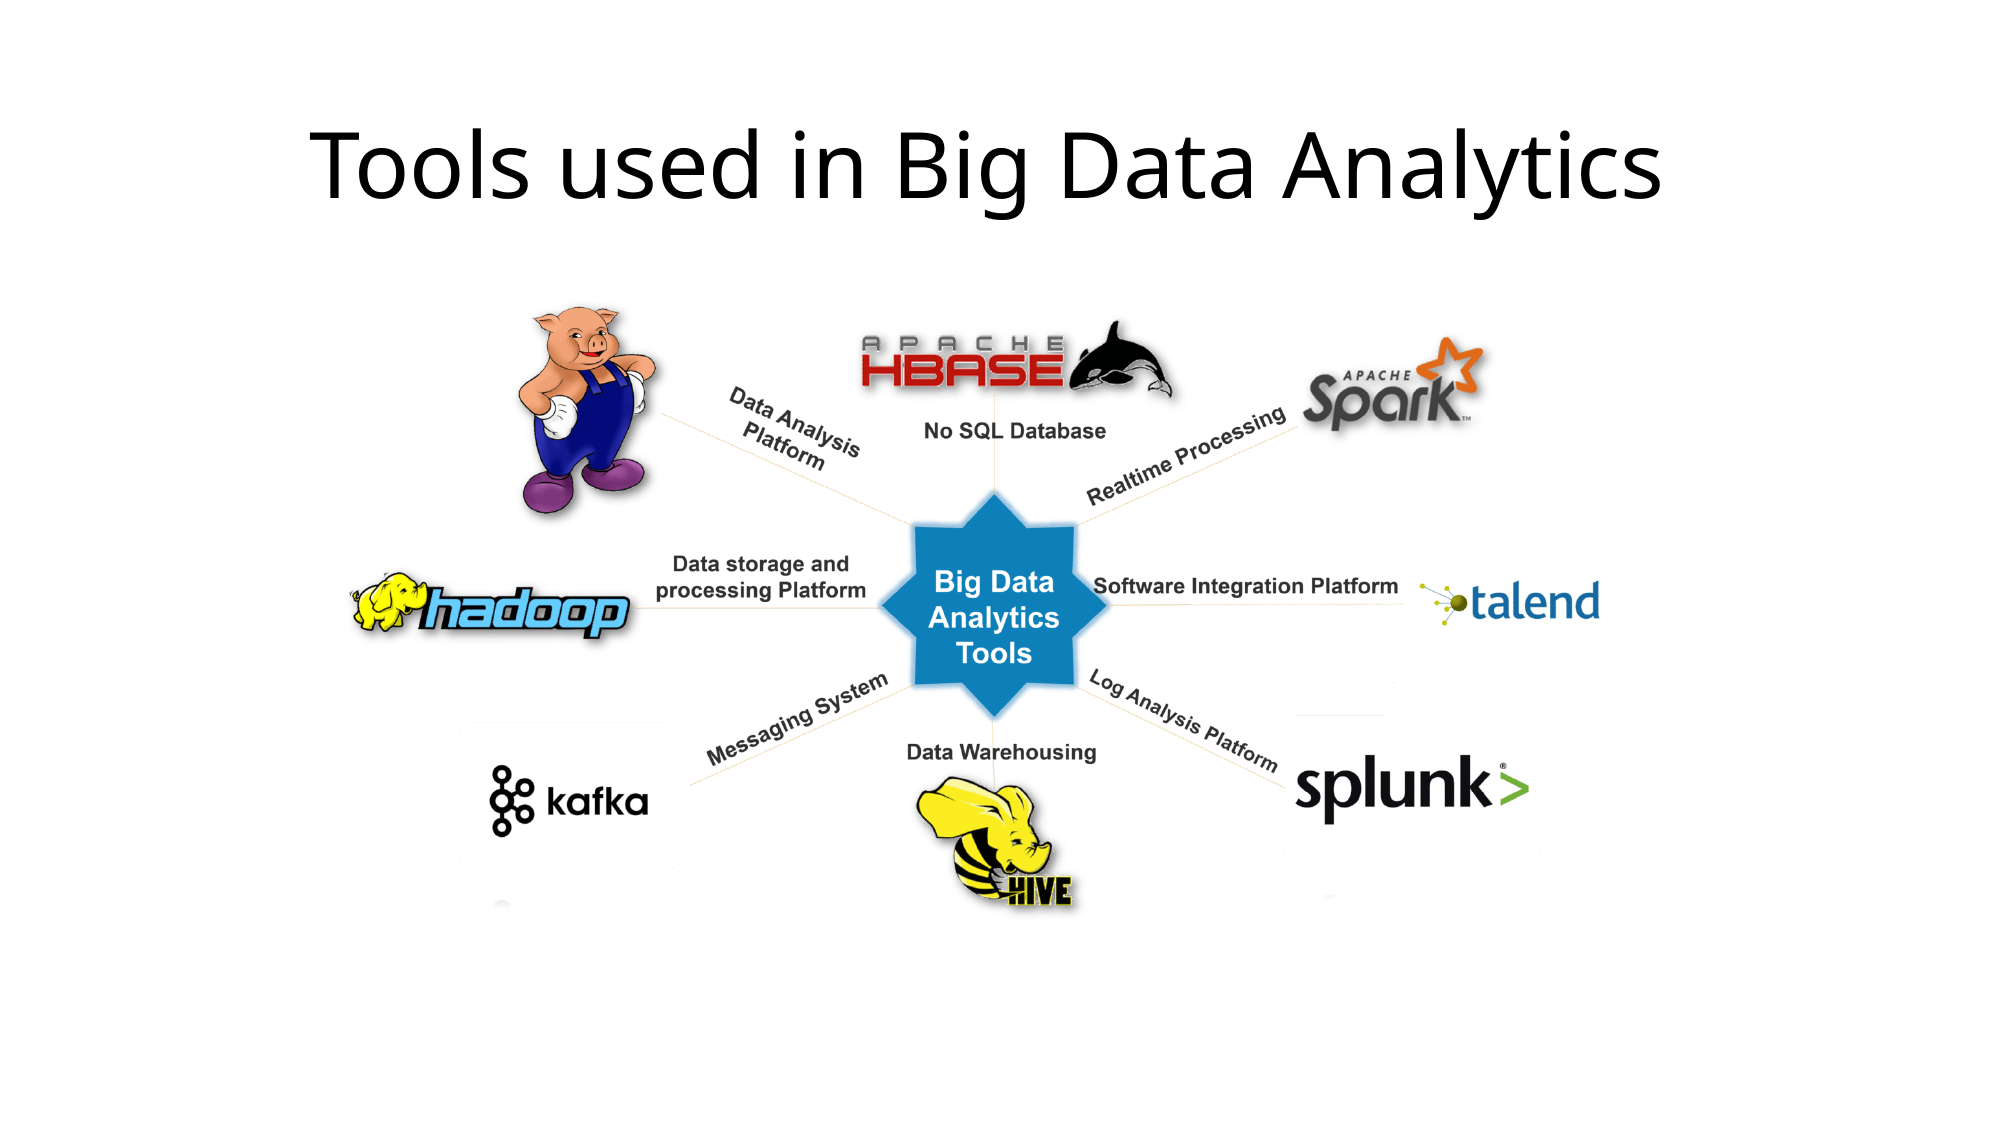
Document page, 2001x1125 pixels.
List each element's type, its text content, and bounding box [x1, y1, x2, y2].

title Tools used in Big Data Analytics [137, 59, 1863, 278]
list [337, 299, 1663, 1014]
